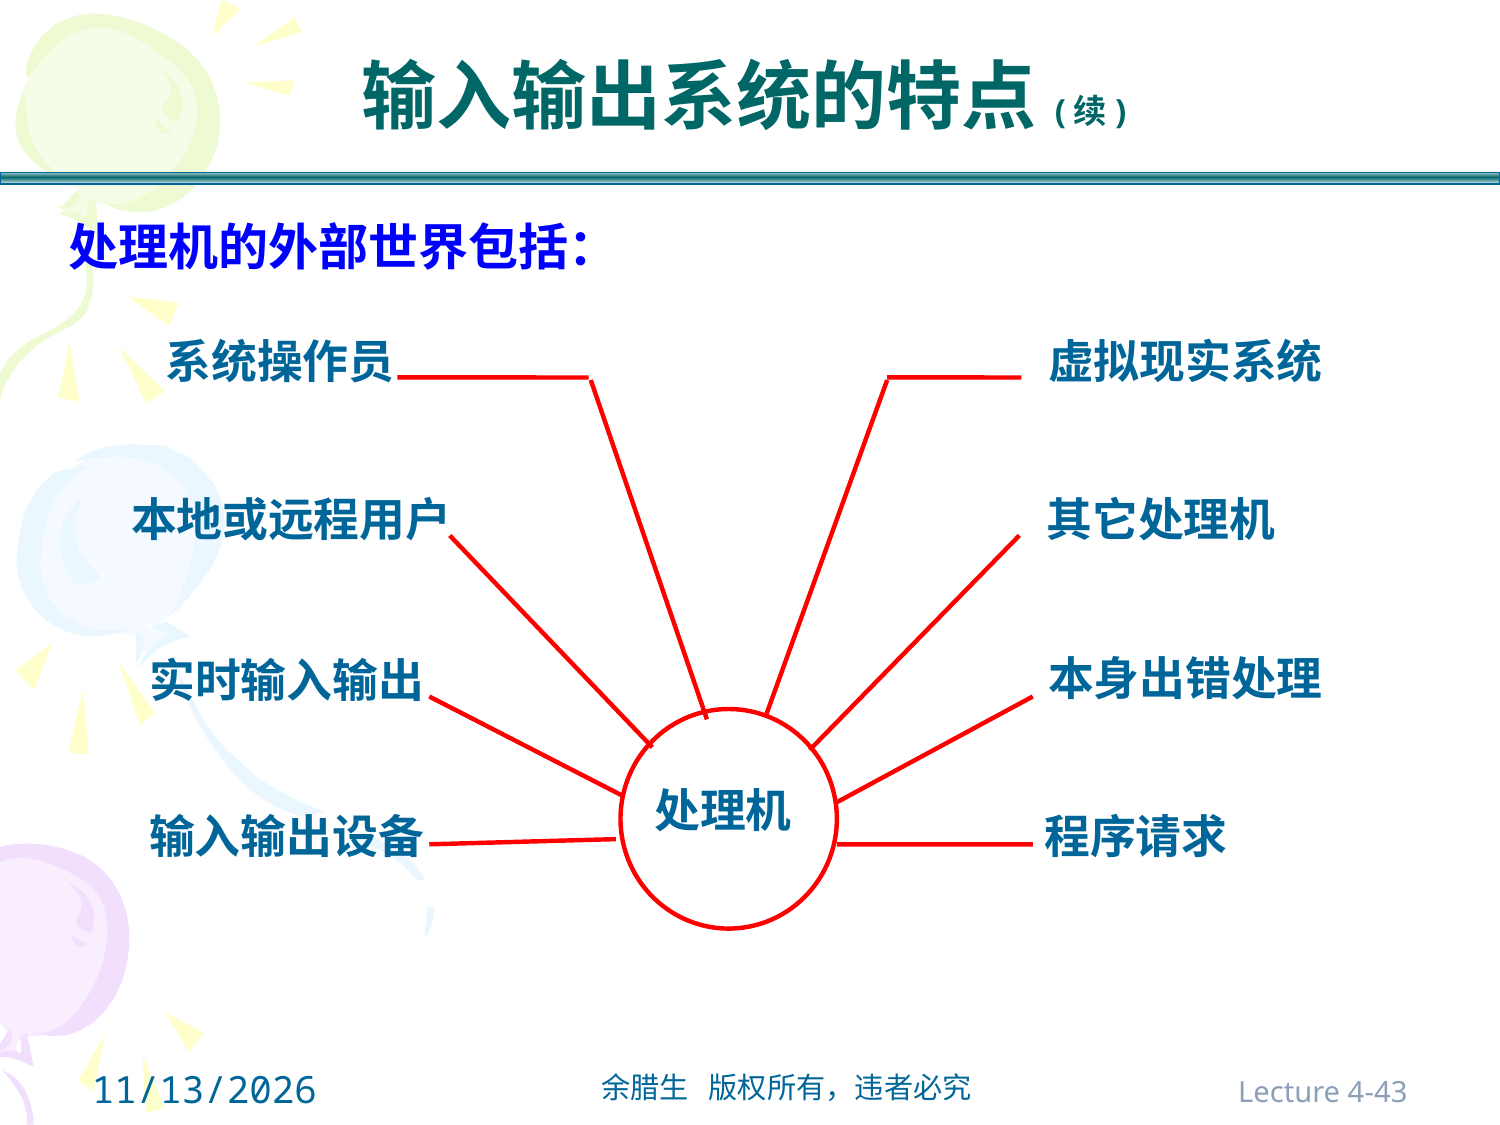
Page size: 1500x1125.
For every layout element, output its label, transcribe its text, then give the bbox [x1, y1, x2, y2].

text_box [129, 325, 1330, 929]
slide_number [76, 1058, 573, 1125]
title 输入输出系统的特点(续) [72, 54, 1436, 148]
slide_number Lecture 4-43 [1072, 1066, 1423, 1125]
list 处理机的外部世界包括： [53, 196, 1404, 303]
